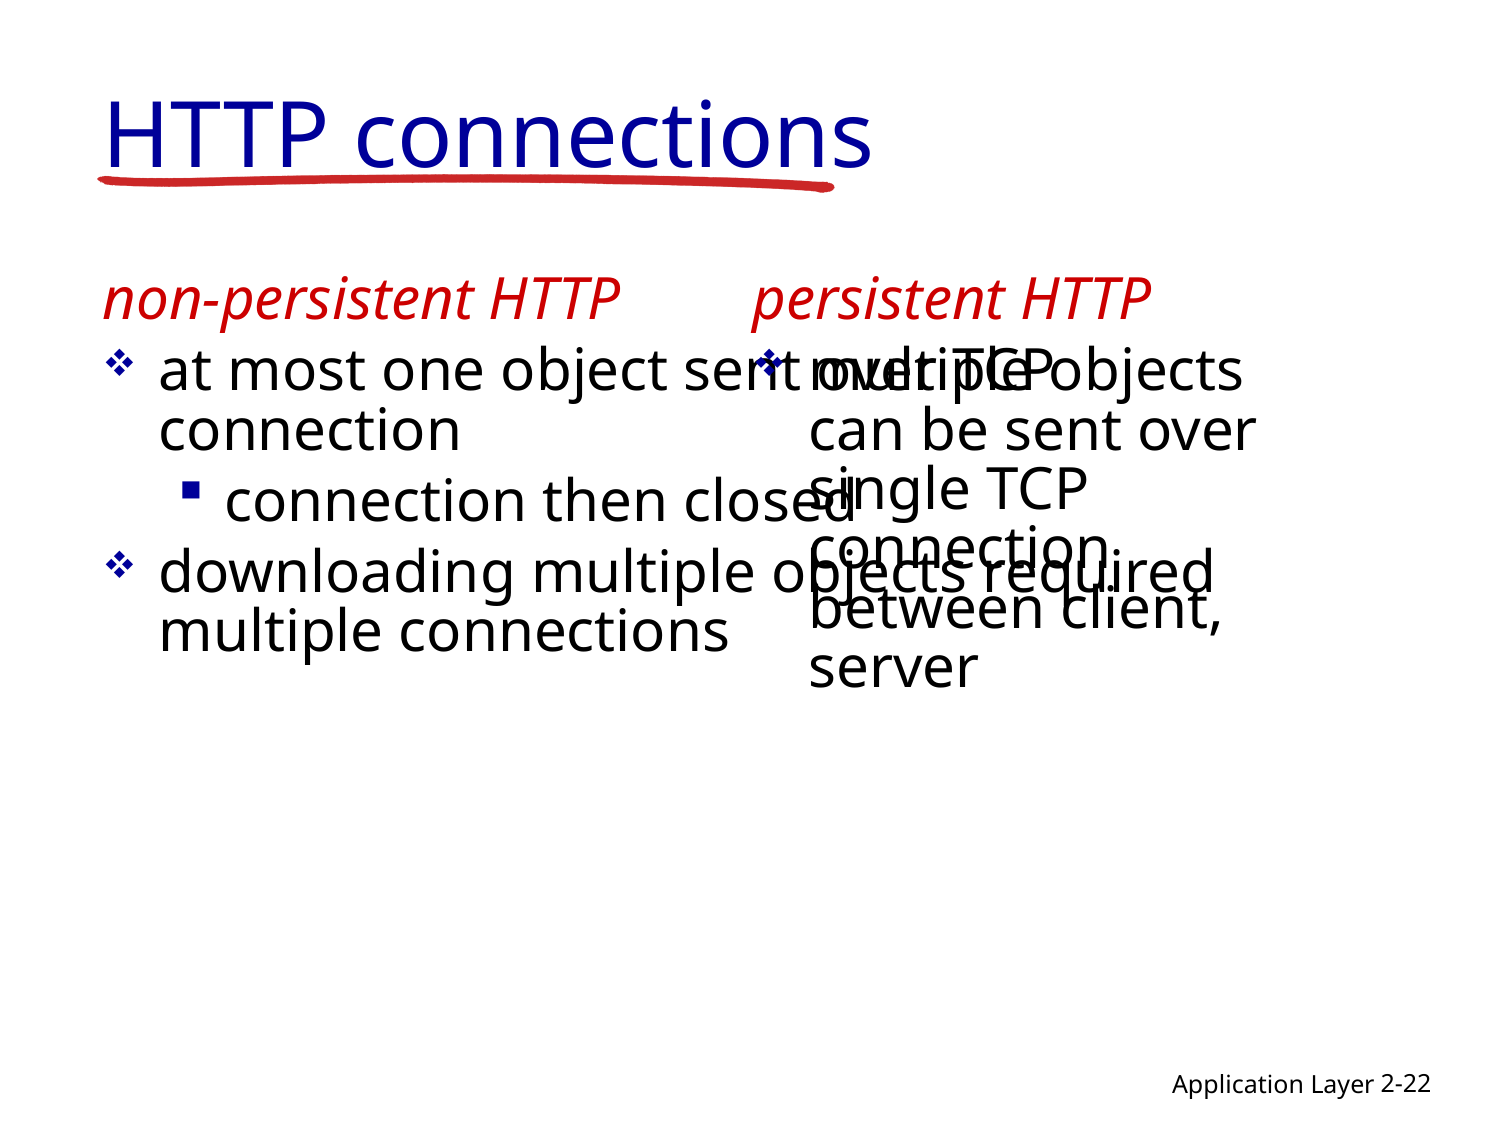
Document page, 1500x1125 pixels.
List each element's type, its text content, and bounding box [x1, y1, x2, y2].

slide_number 2-22 [1365, 1059, 1477, 1106]
picture [93, 168, 845, 198]
footer Application Layer [914, 1060, 1391, 1109]
list non-persistent HTTP at most one object sent over TCP connection connection then closed downloading multiple objects required multiple connections [87, 264, 737, 1027]
list persistent HTTP multiple objects can be sent over single TCP connection between client, server [737, 264, 1363, 1027]
title HTTP connections [87, 37, 1363, 225]
